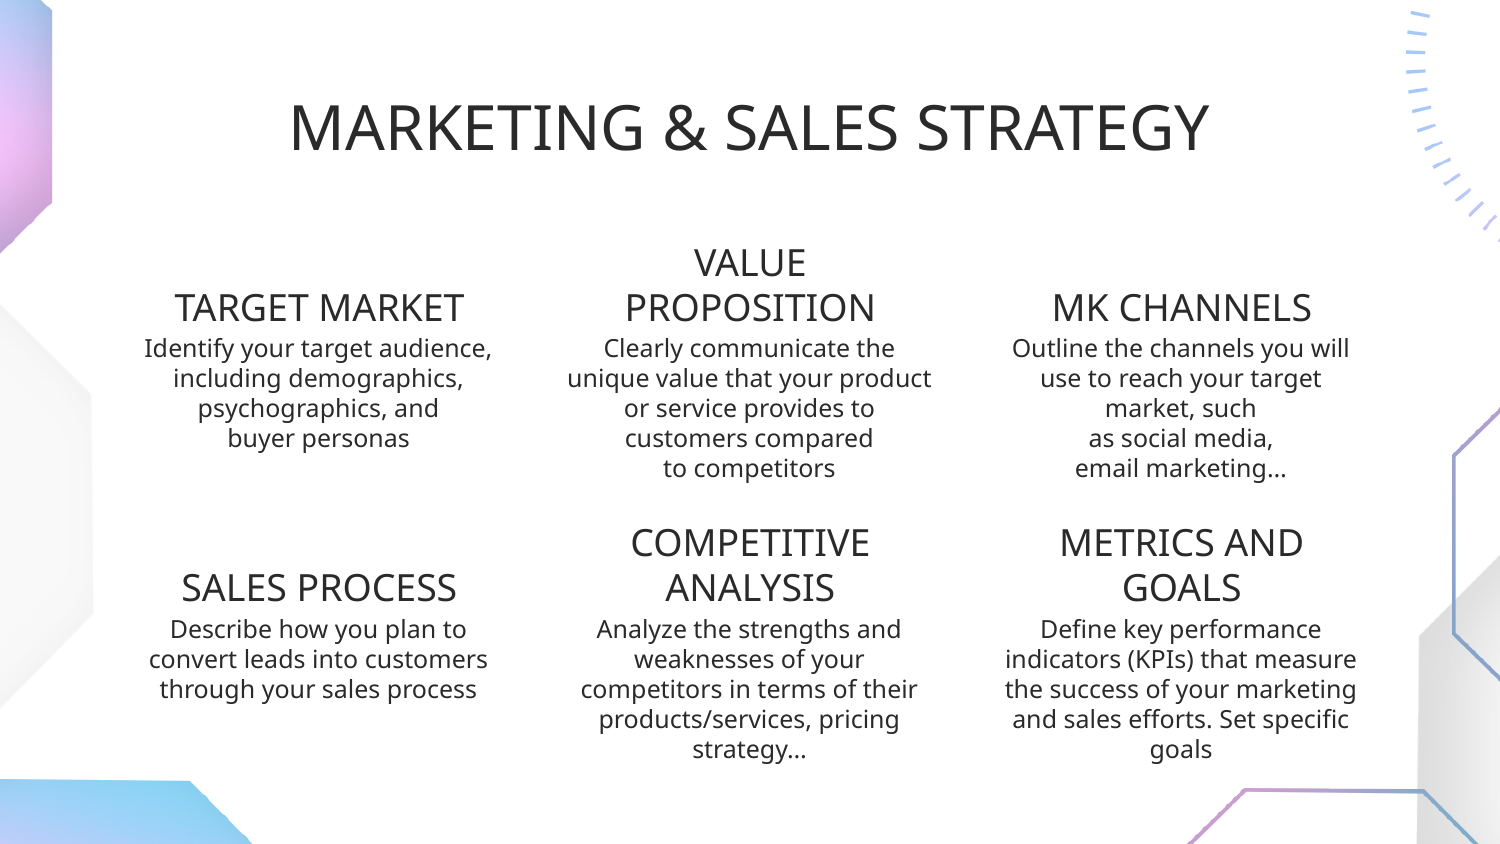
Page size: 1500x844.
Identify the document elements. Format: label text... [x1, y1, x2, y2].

picture [0, 0, 54, 229]
subtitle Define key performance indicators (KPIs) that measure the success of your marketing and sales efforts. Set specific goals [980, 624, 1383, 746]
subtitle Describe how you plan to convert leads into customers through your sales process [118, 624, 520, 746]
subtitle Identify your target audience, including demographics, psychographics, and buyer personas [118, 344, 520, 465]
subtitle VALUE PROPOSITION [548, 229, 952, 344]
subtitle COMPETITIVE ANALYSIS [548, 509, 952, 624]
picture [0, 230, 328, 844]
picture [1111, 323, 1500, 844]
subtitle Clearly communicate the unique value that your product or service provides to customers compared to competitors [548, 344, 951, 465]
subtitle TARGET MARKET [118, 229, 521, 344]
title MARKETING & SALES STRATEGY [118, 72, 1382, 167]
subtitle Analyze the strengths and weaknesses of your competitors in terms of their products/services, pricing strategy… [548, 624, 951, 746]
subtitle Outline the channels you will use to reach your target market, such as social media, email marketing… [980, 318, 1383, 465]
subtitle SALES PROCESS [118, 509, 521, 624]
picture [1394, 0, 1500, 296]
subtitle METRICS AND GOALS [980, 509, 1383, 624]
subtitle MK CHANNELS [980, 229, 1383, 318]
